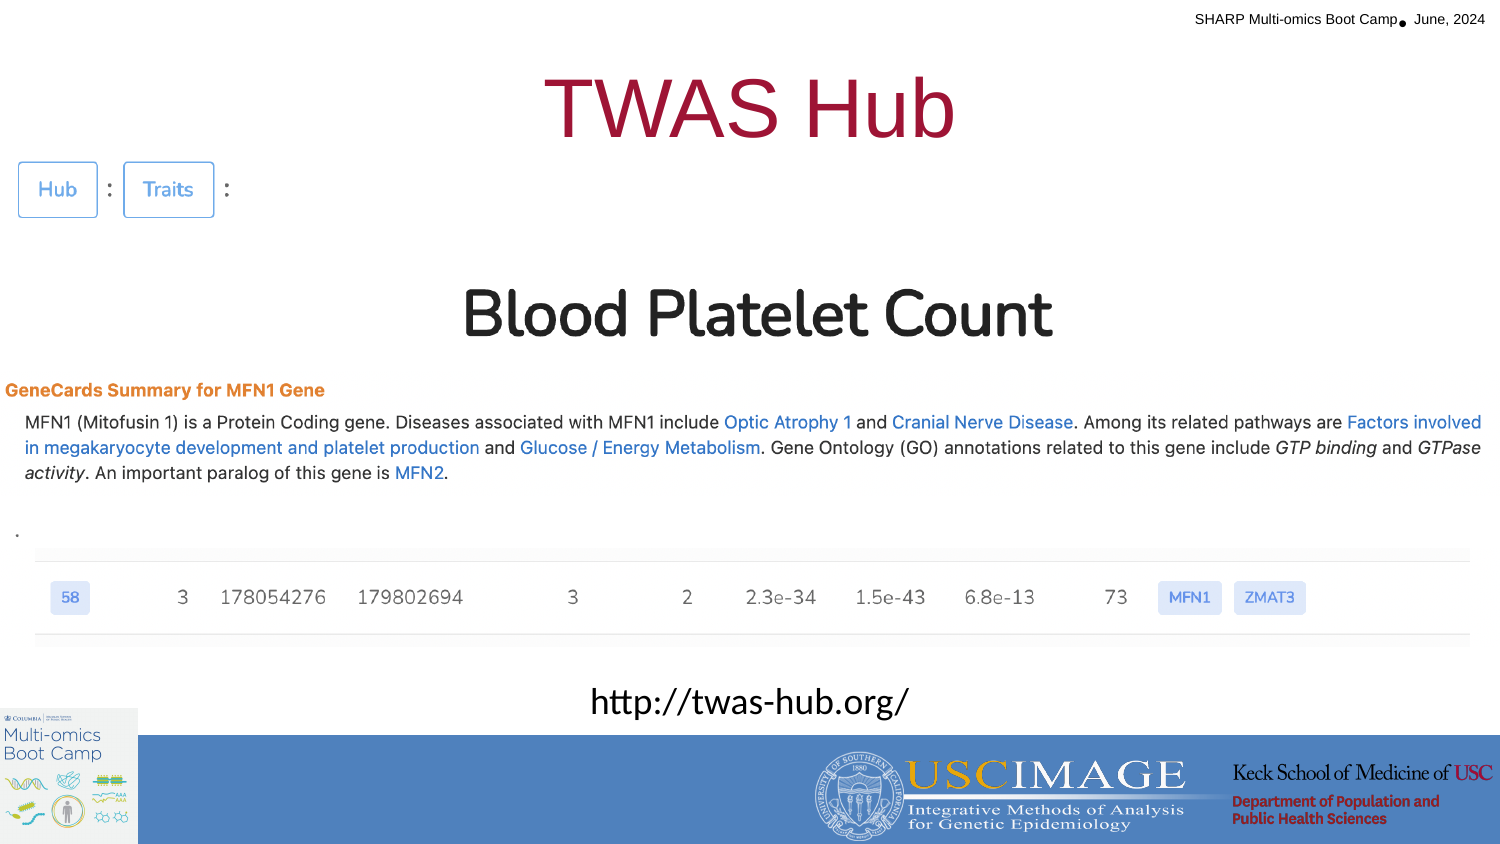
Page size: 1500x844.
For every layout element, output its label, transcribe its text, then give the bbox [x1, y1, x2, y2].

text_box http://twas-hub.org/ [575, 669, 925, 729]
picture [0, 708, 138, 844]
title TWAS Hub [75, 33, 1425, 137]
picture [0, 139, 1500, 647]
picture [799, 738, 1500, 844]
